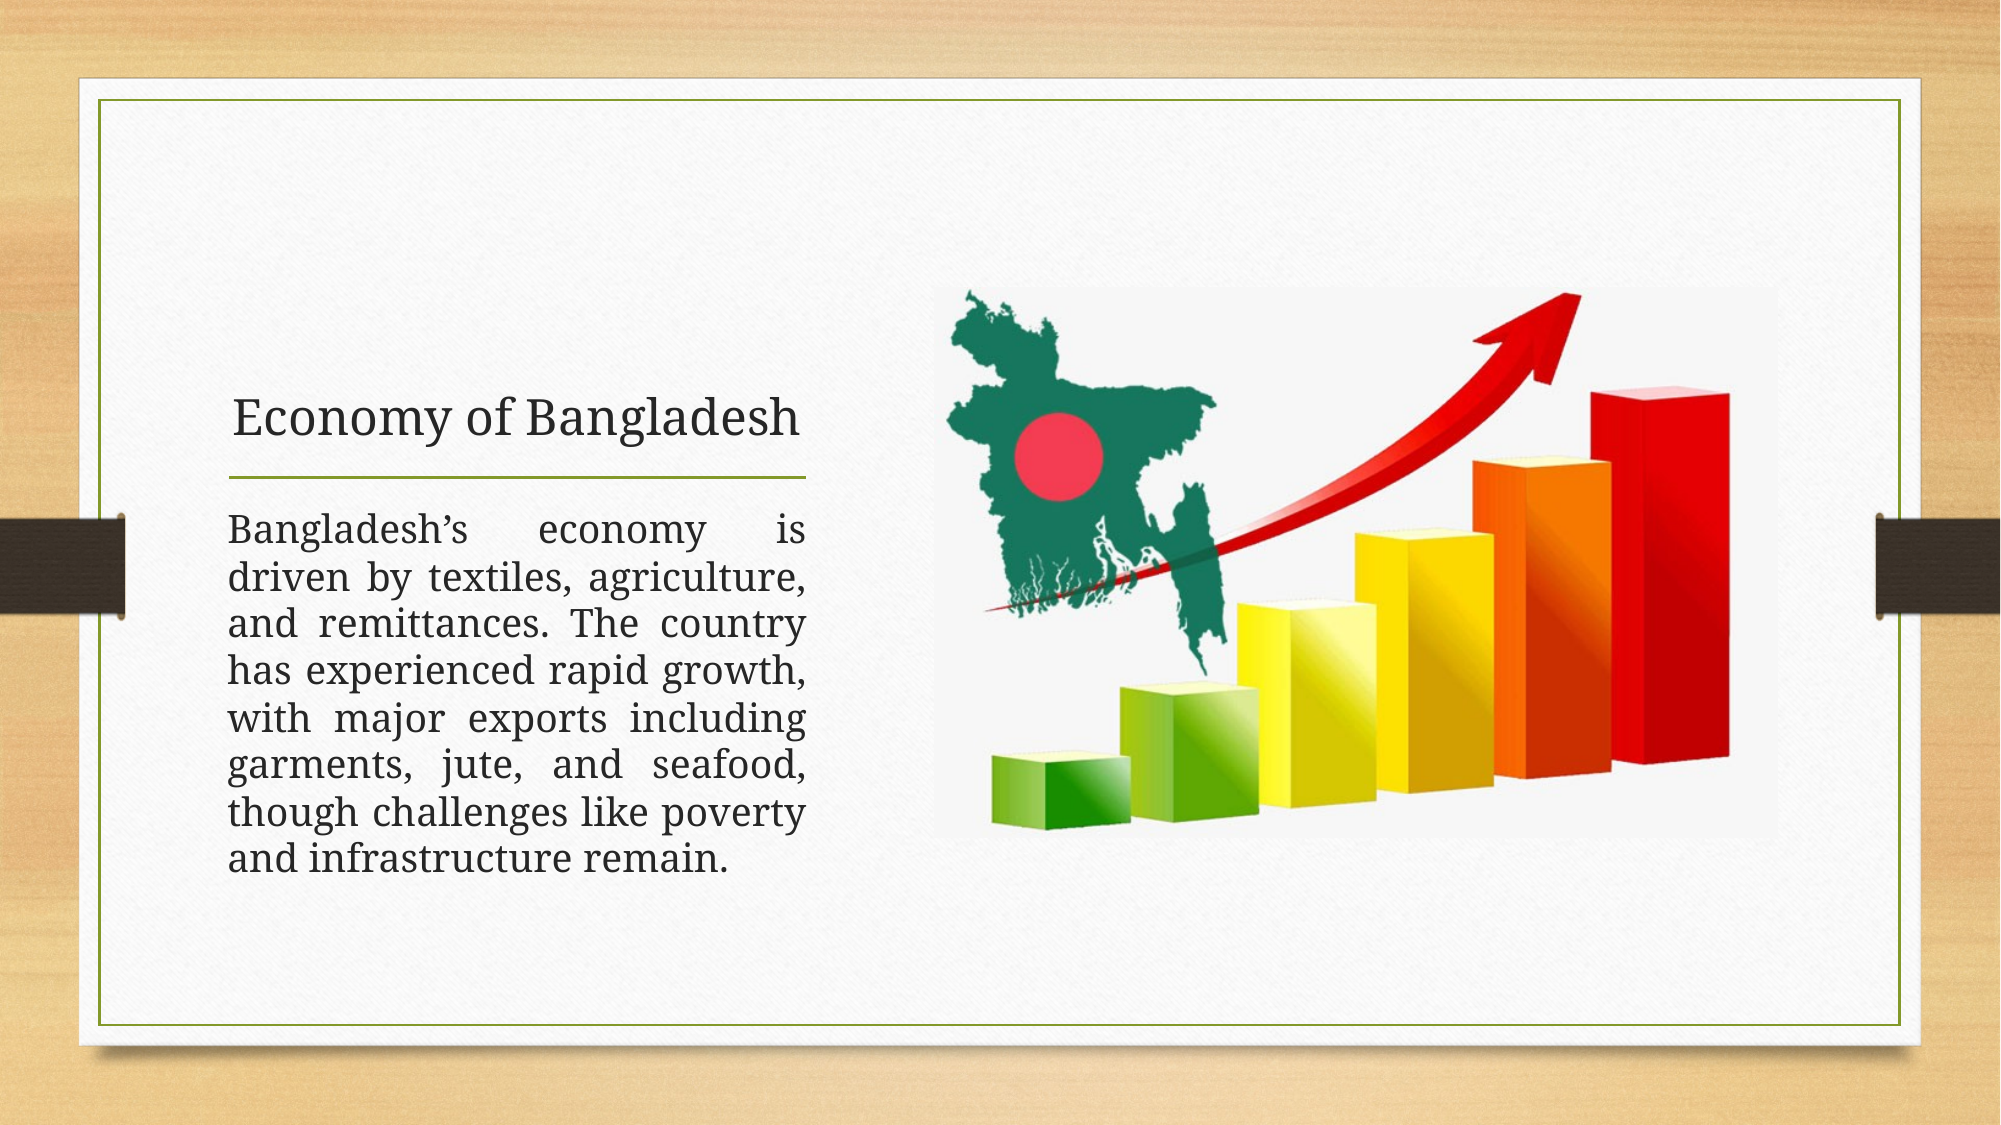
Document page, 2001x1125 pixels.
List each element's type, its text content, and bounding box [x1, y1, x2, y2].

title Economy of Bangladesh [212, 227, 823, 453]
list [933, 287, 1779, 838]
list Bangladesh’s economy is driven by textiles, agriculture, and remittances. The country has experienced rapid growth, with major exports including garments, jute, and seafood, though challenges like poverty and infrastructure remain. [212, 497, 823, 898]
picture [0, 0, 2001, 1125]
